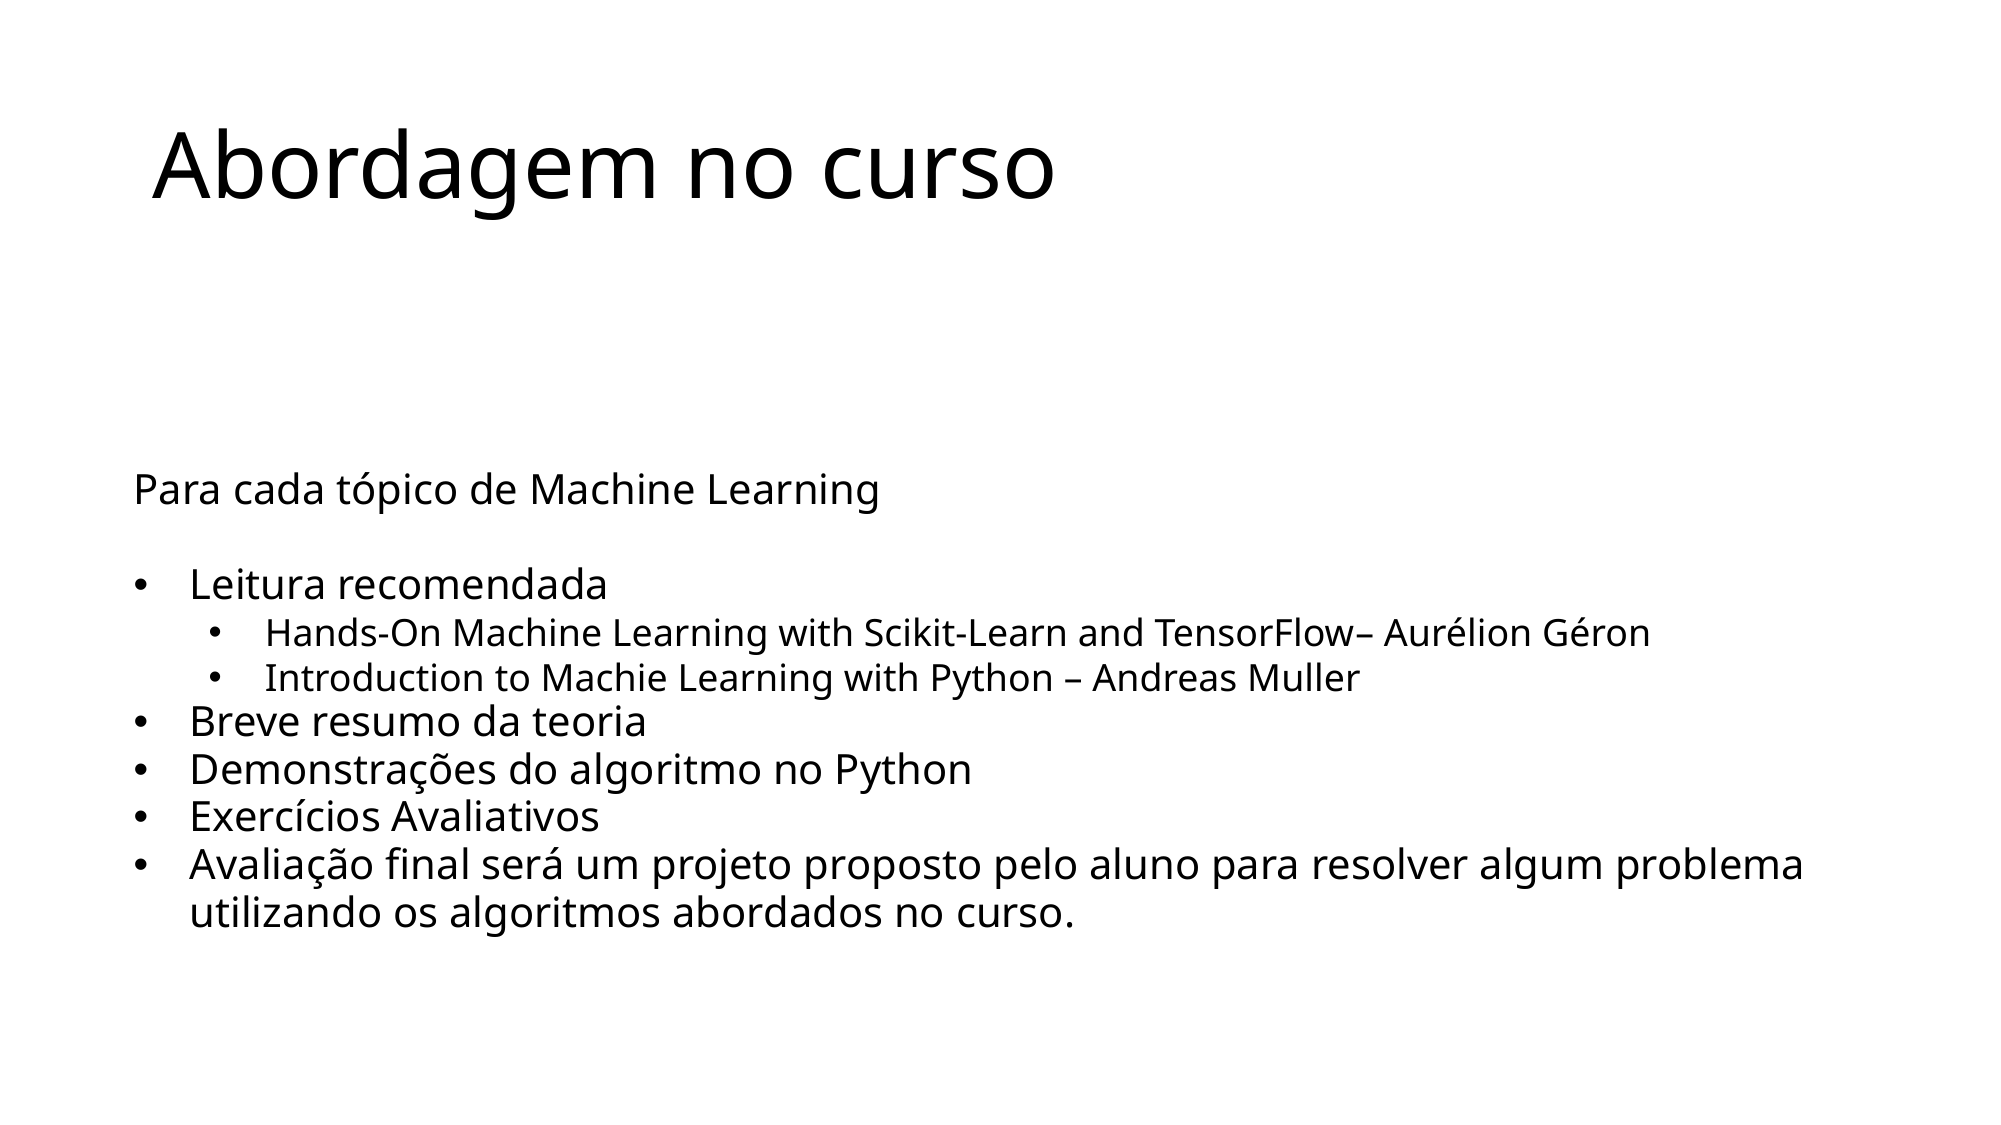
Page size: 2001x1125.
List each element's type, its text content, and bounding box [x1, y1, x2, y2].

text_box Para cada tópico de Machine Learning Leitura recomendada Hands-On Machine Learning with Scikit-Learn and TensorFlow– Aurélion Géron Introduction to Machie Learning with Python – Andreas Muller Breve resumo da teoria Demonstrações do algoritmo no Python Exercícios Avaliativos Avaliação final será um projeto proposto pelo aluno para resolver algum problema utilizando os algoritmos abordados no curso. [118, 344, 1955, 1059]
title Abordagem no curso [137, 59, 1863, 278]
